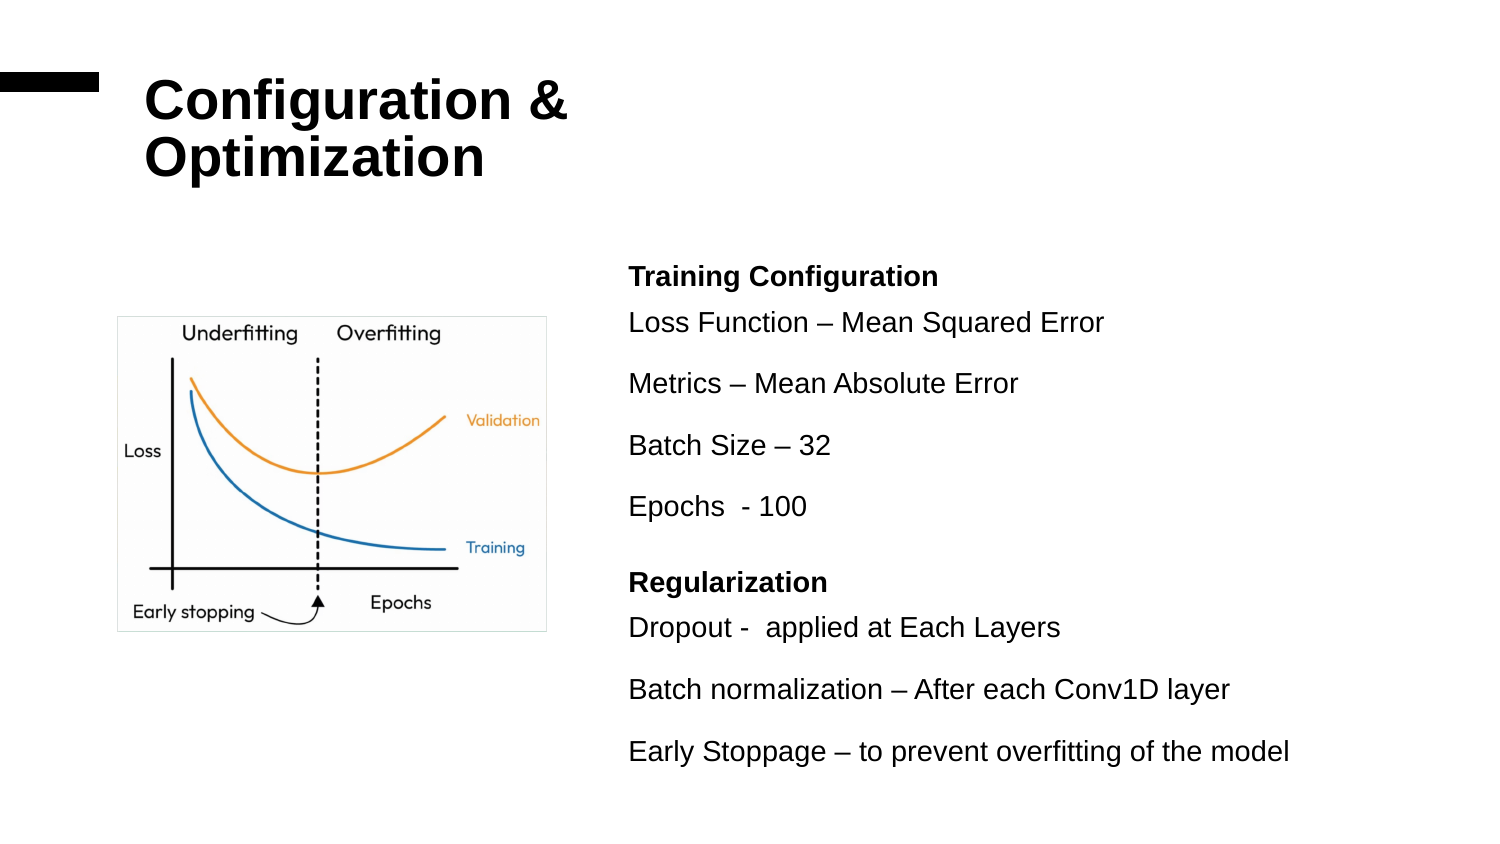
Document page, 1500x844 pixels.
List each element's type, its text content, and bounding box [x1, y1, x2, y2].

picture [116, 316, 547, 633]
title Configuration & Optimization [133, 67, 584, 247]
list Training Configuration Loss Function – Mean Squared Error Metrics – Mean Absolute Error Batch Size – 32 Epochs - 100 Regularization Dropout - applied at Each Layers Batch normalization – After each Conv1D layer Early Stoppage – to prevent overfitting of the model [617, 67, 1425, 777]
